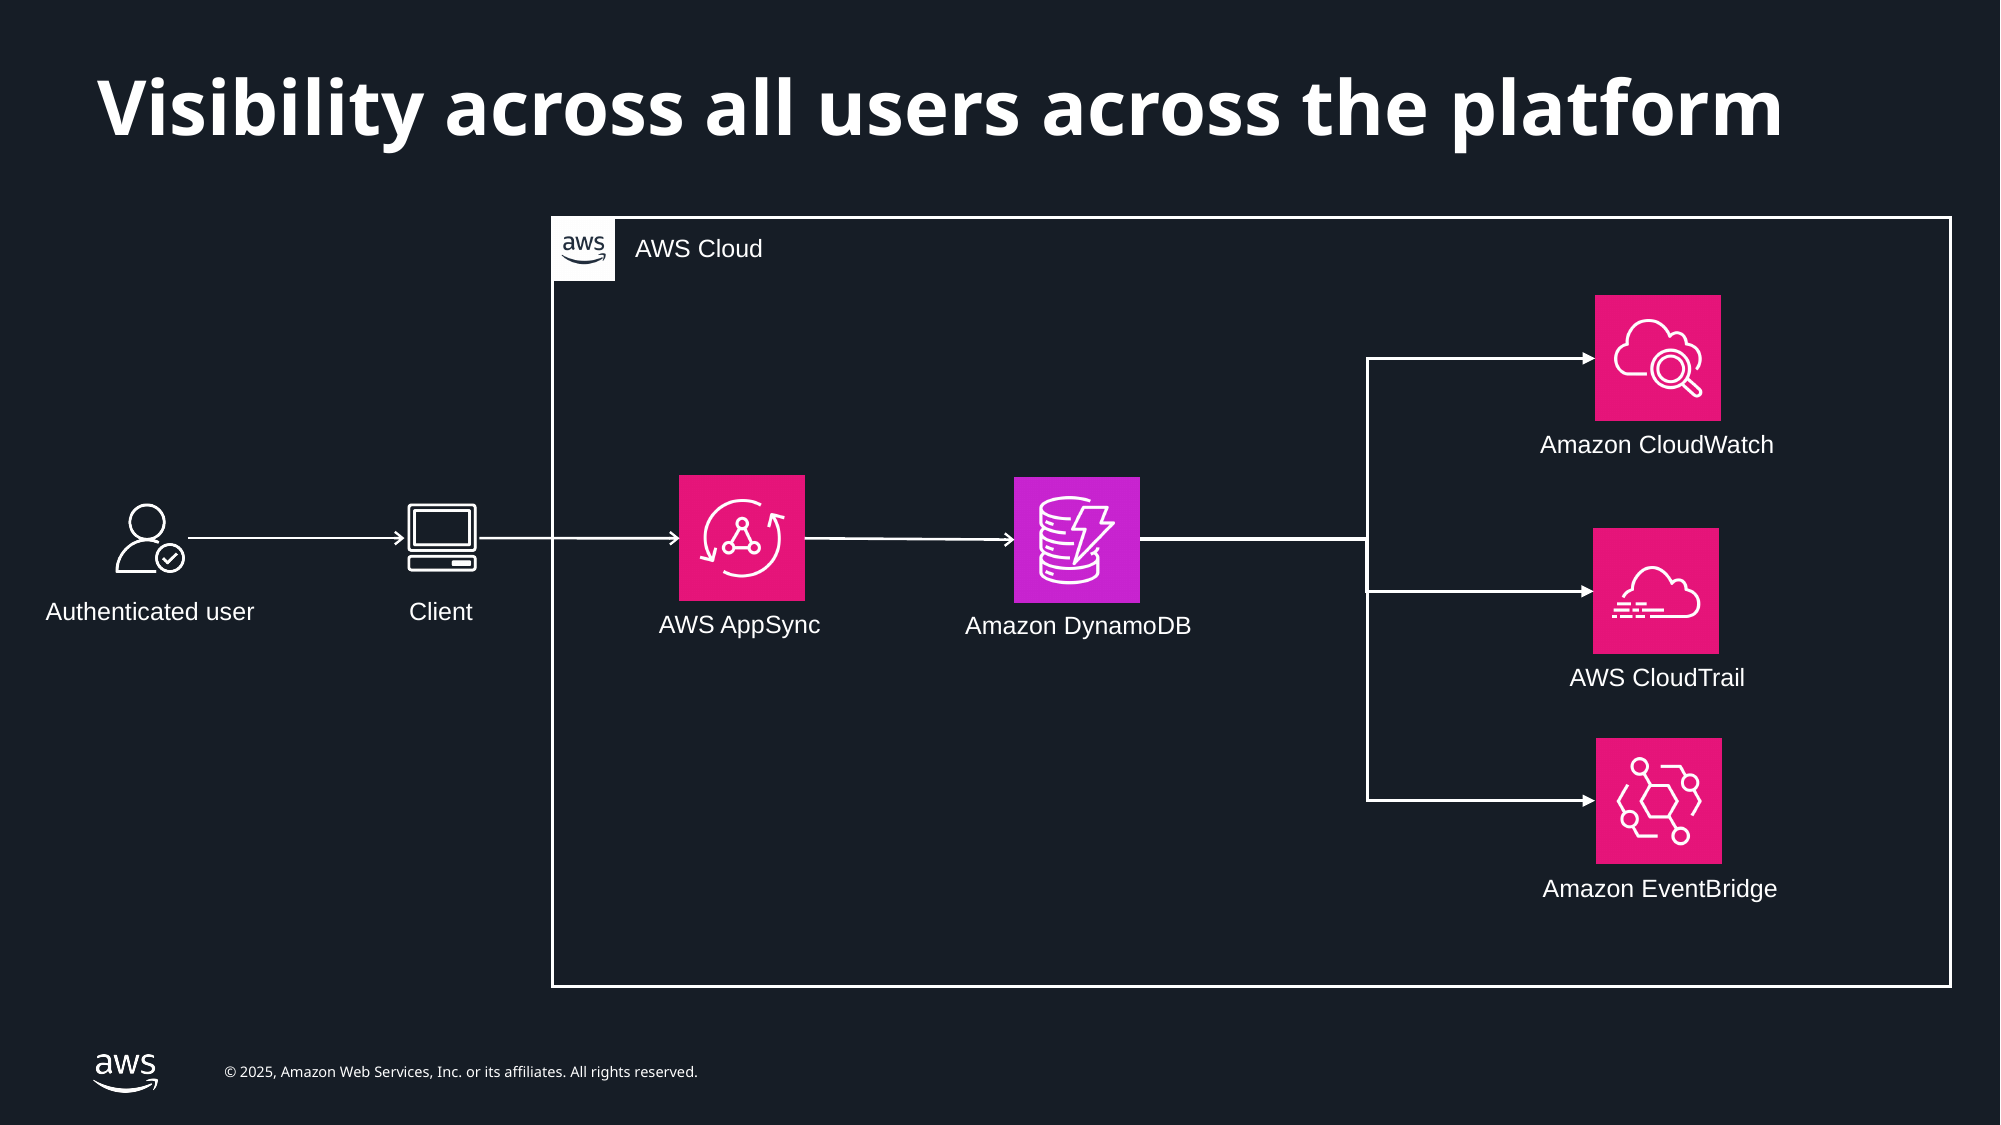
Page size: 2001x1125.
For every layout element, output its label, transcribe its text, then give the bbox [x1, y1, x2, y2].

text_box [1138, 539, 1799, 911]
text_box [1218, 528, 1782, 539]
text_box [478, 475, 852, 648]
title Visibility across all users across the platform [82, 62, 2000, 161]
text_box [187, 500, 478, 635]
picture [93, 1054, 158, 1093]
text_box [551, 217, 1952, 987]
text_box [8, 500, 187, 635]
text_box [803, 476, 1218, 649]
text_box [1138, 295, 1794, 539]
